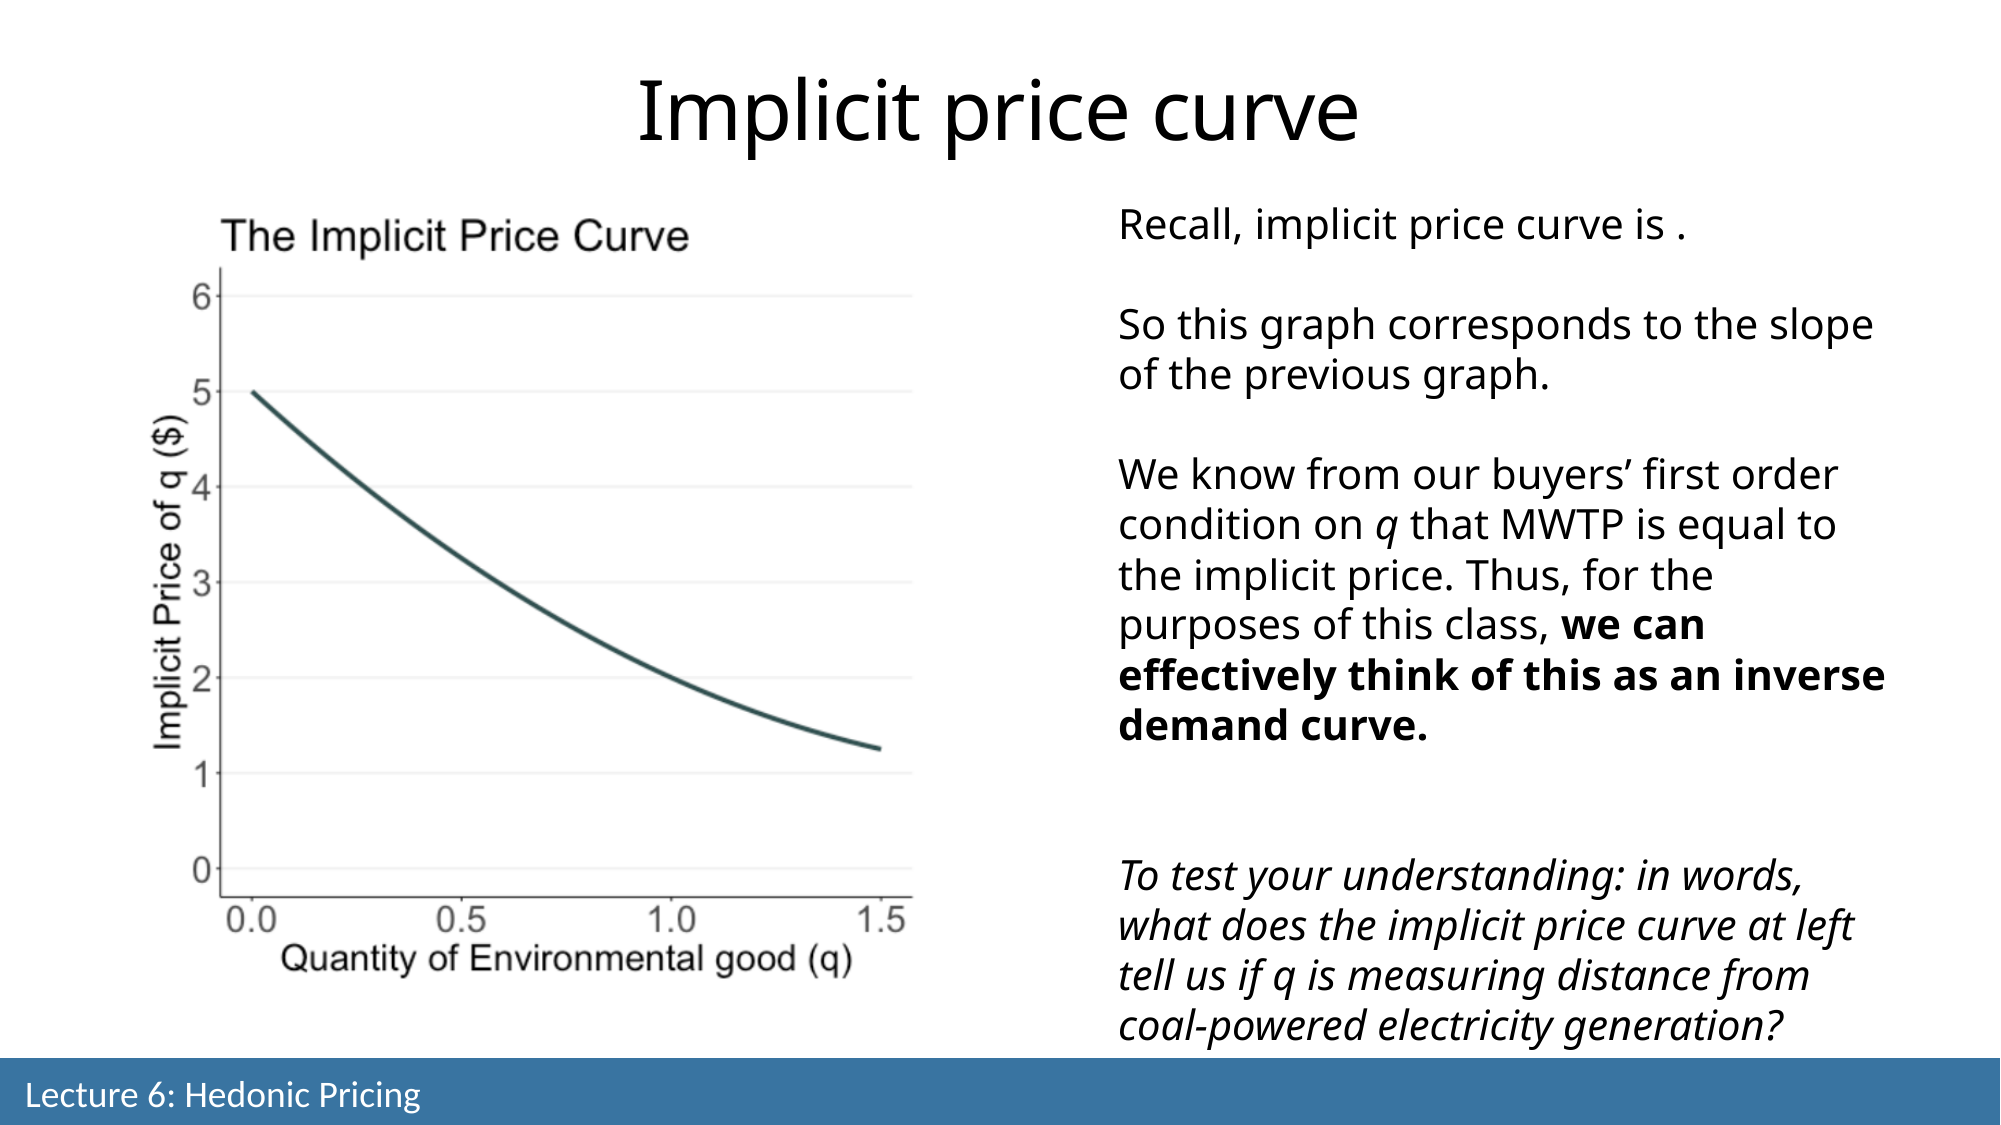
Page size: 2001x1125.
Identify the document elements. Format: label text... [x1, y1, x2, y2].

text_box Implicit price curve [470, 0, 1530, 165]
picture [121, 190, 972, 992]
